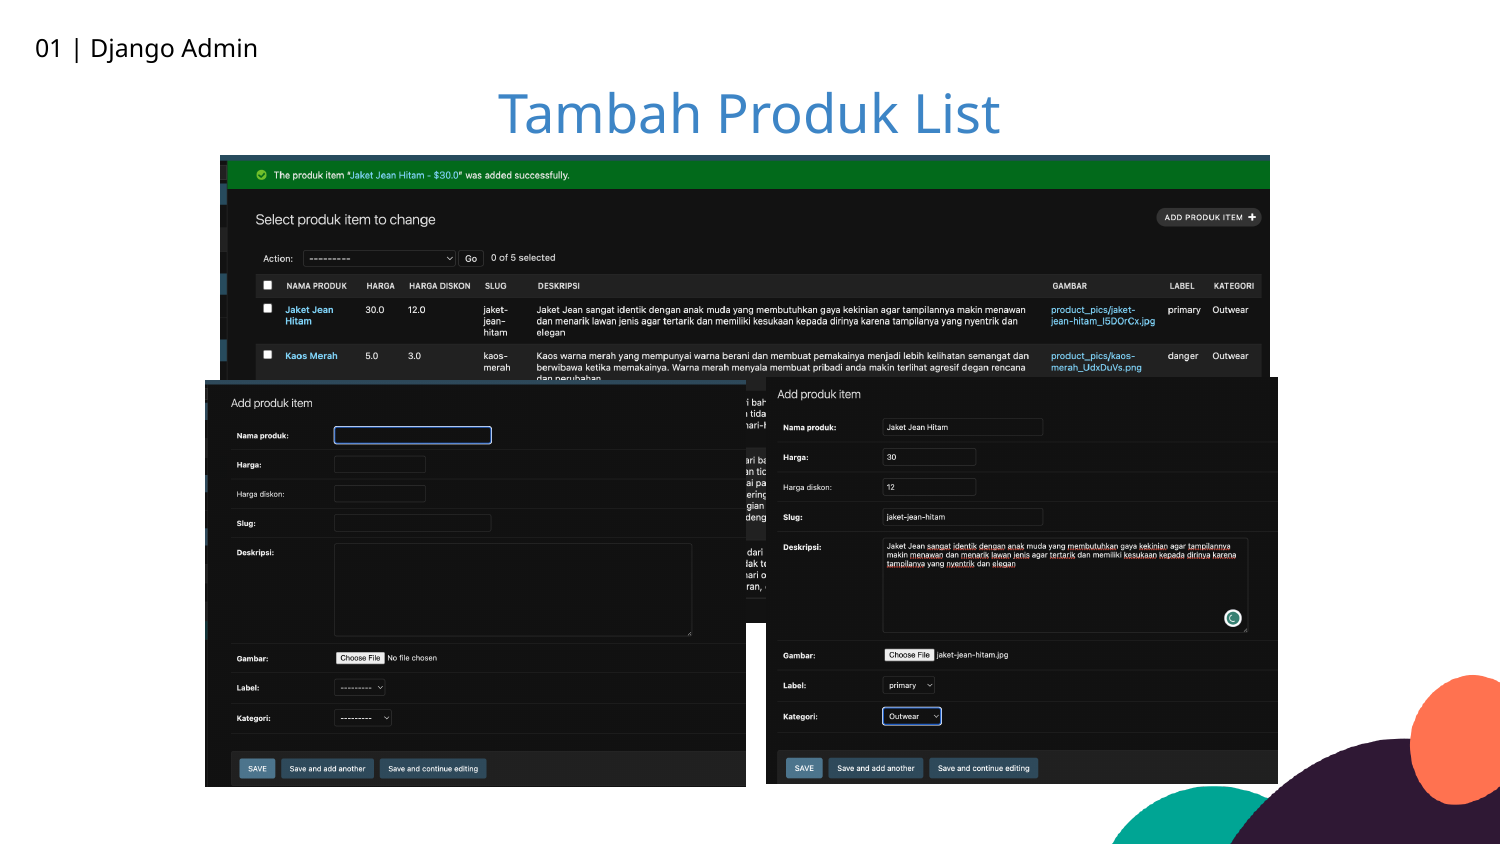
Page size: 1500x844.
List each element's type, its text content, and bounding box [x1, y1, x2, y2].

text_box 01 | Django Admin [19, 10, 549, 86]
picture [0, 0, 1500, 844]
text_box Tambah Produk List [242, 83, 1258, 153]
